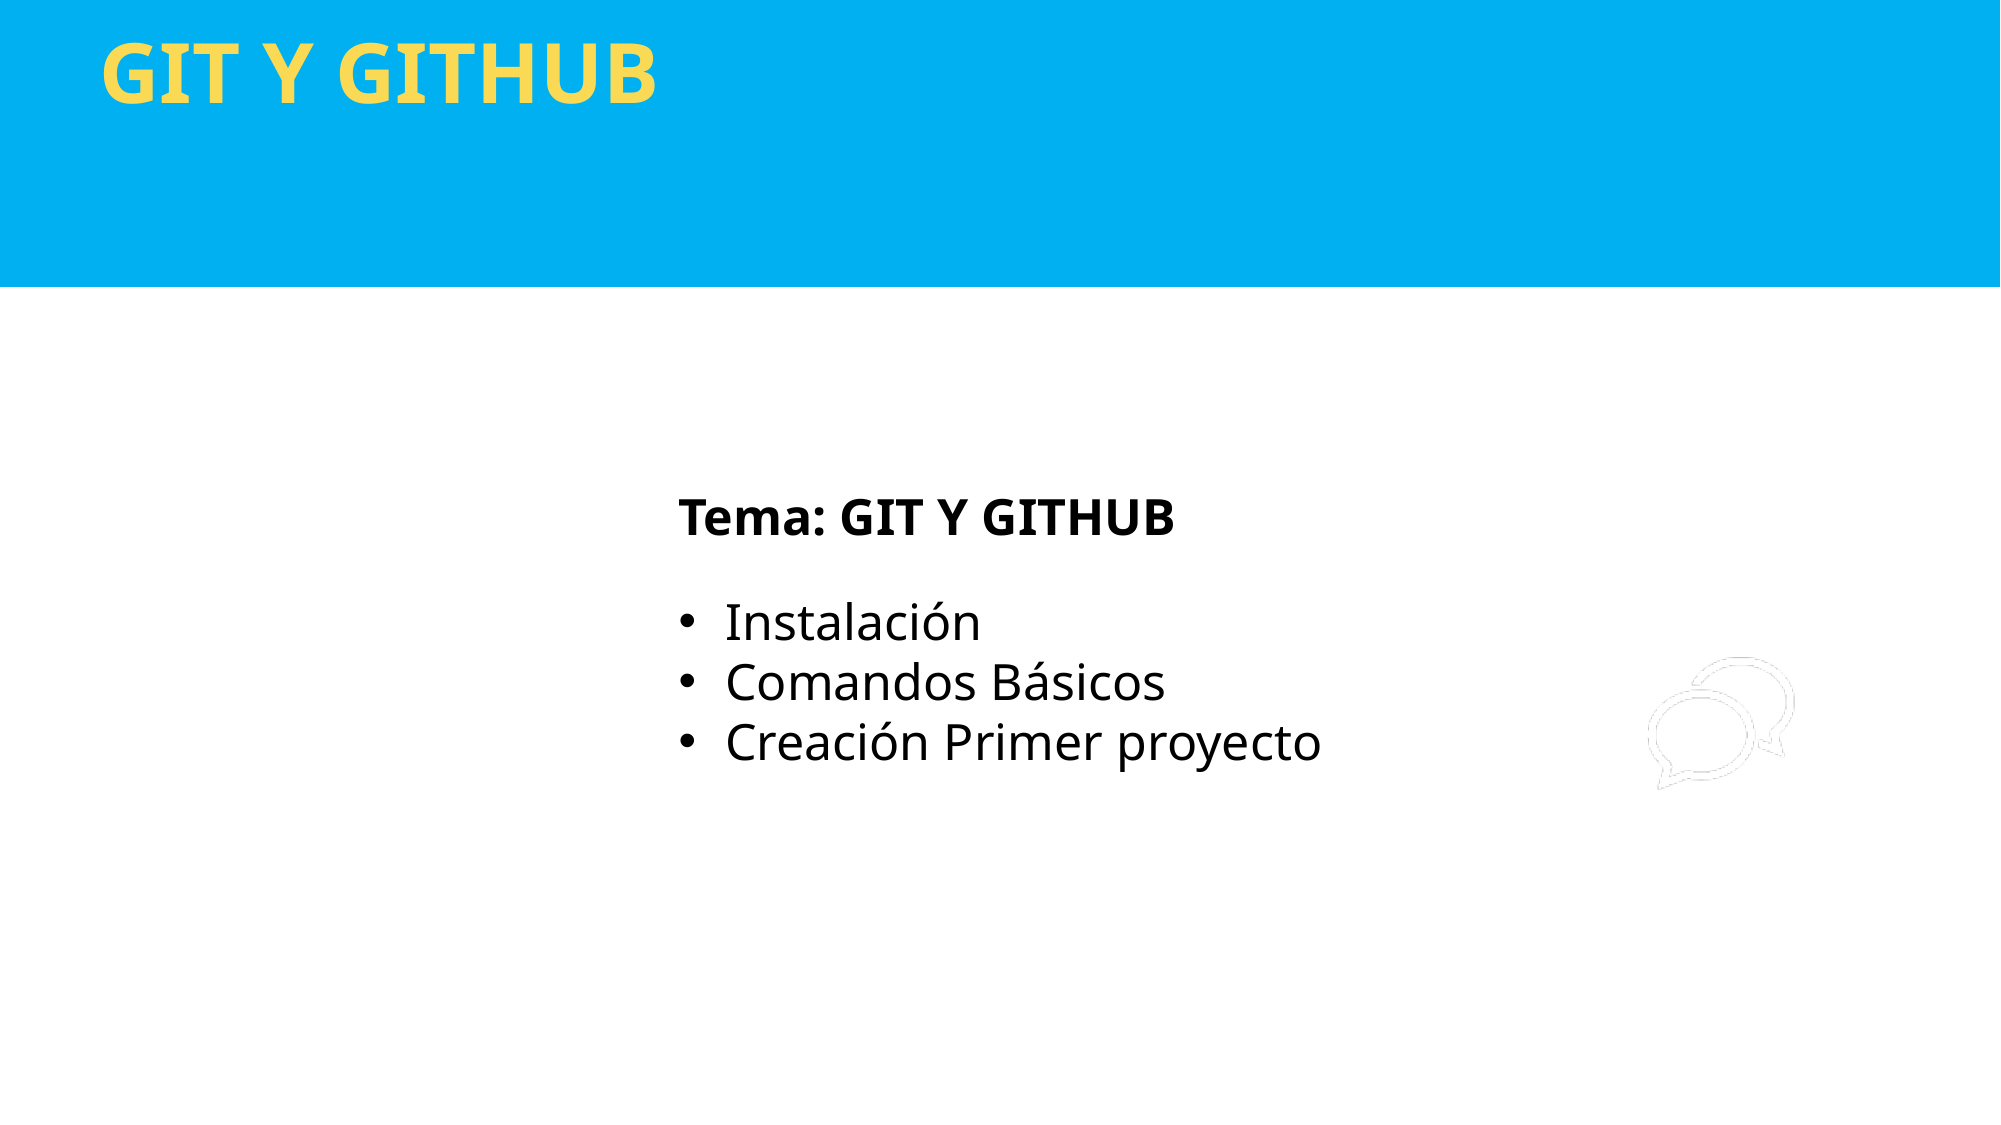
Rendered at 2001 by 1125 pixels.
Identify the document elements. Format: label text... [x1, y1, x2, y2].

text_box Tema: GIT Y GITHUB Instalación Comandos Básicos Creación Primer proyecto [658, 454, 1530, 846]
text_box GIT Y GITHUB [92, 13, 1901, 211]
text_box [0, 0, 2000, 287]
picture [1647, 649, 1796, 799]
